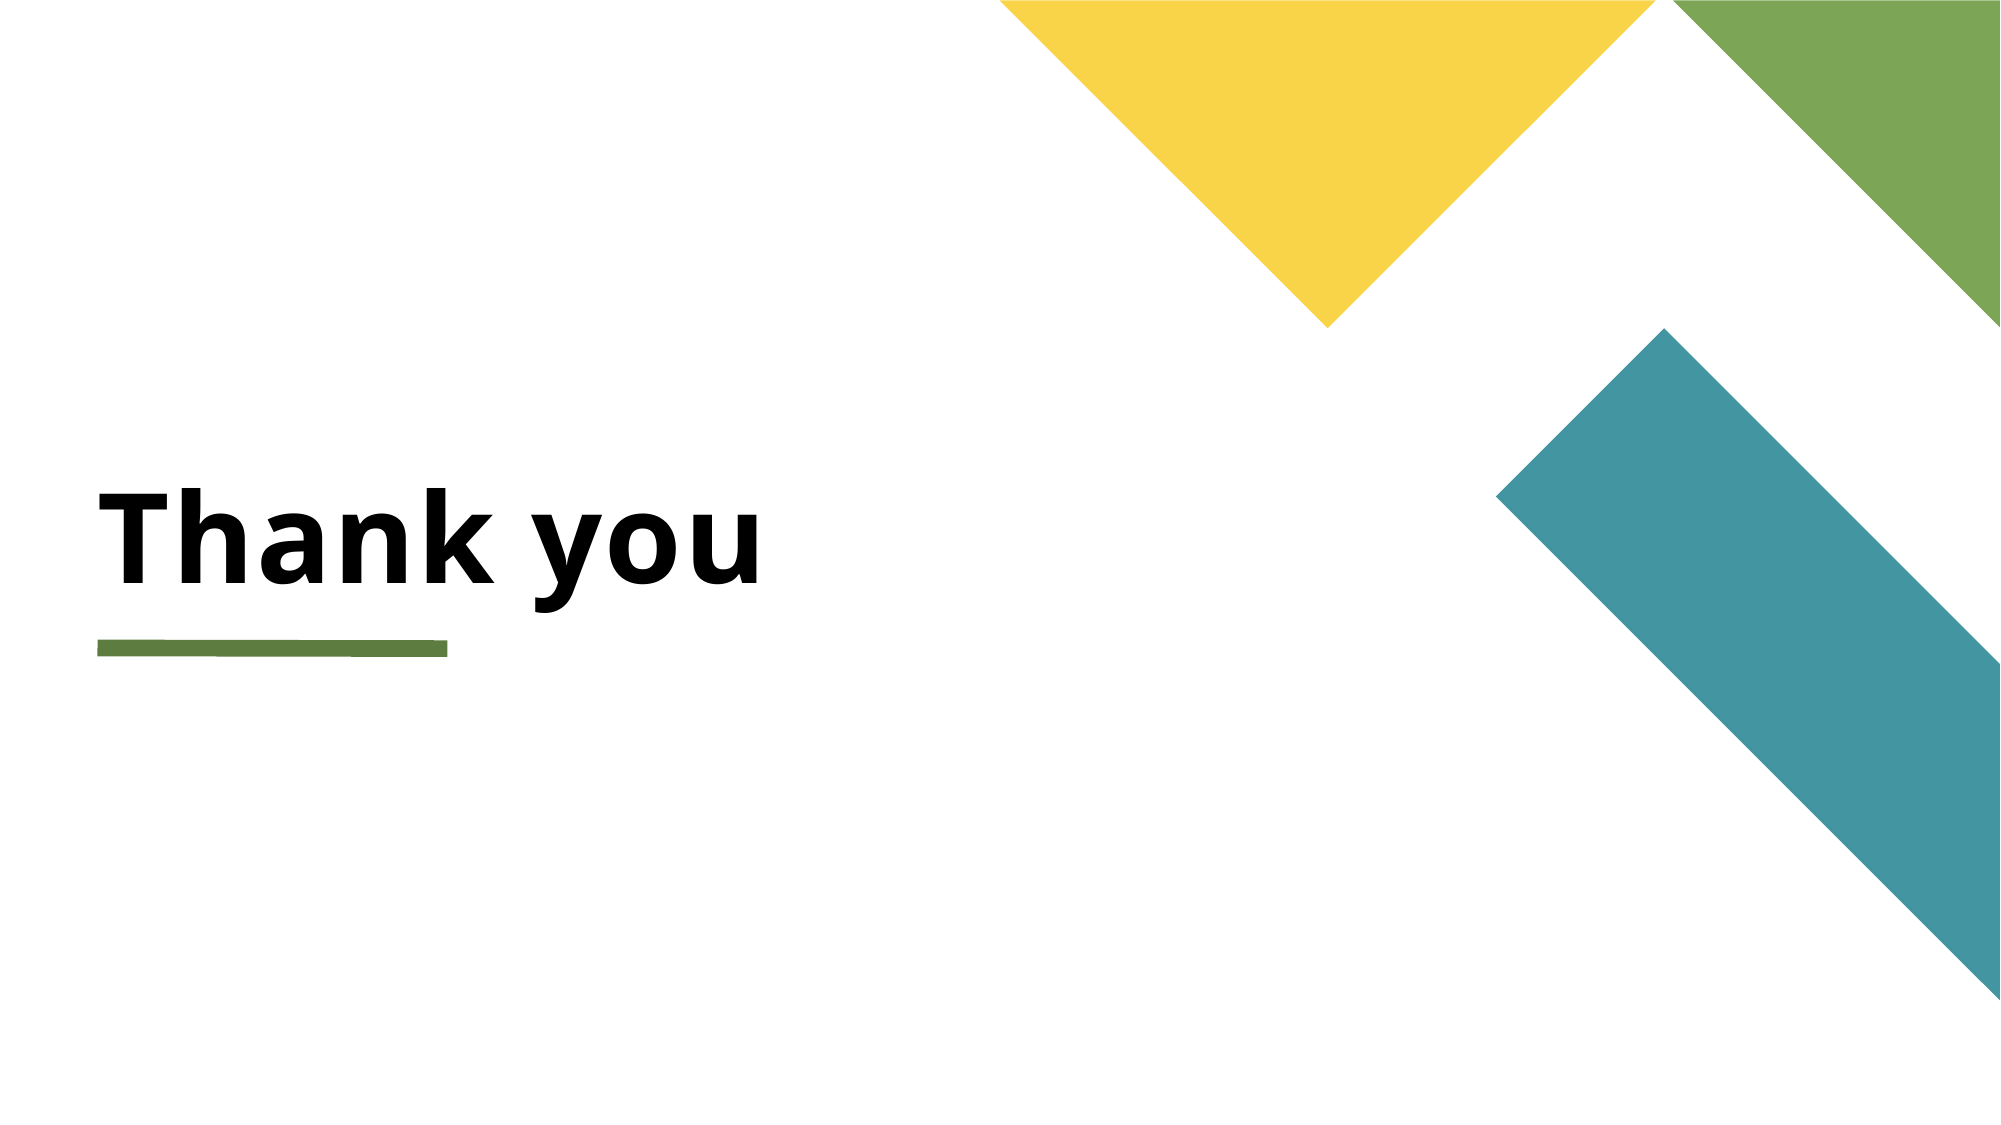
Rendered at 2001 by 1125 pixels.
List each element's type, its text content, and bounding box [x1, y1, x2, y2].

title Thank you [97, 67, 998, 608]
